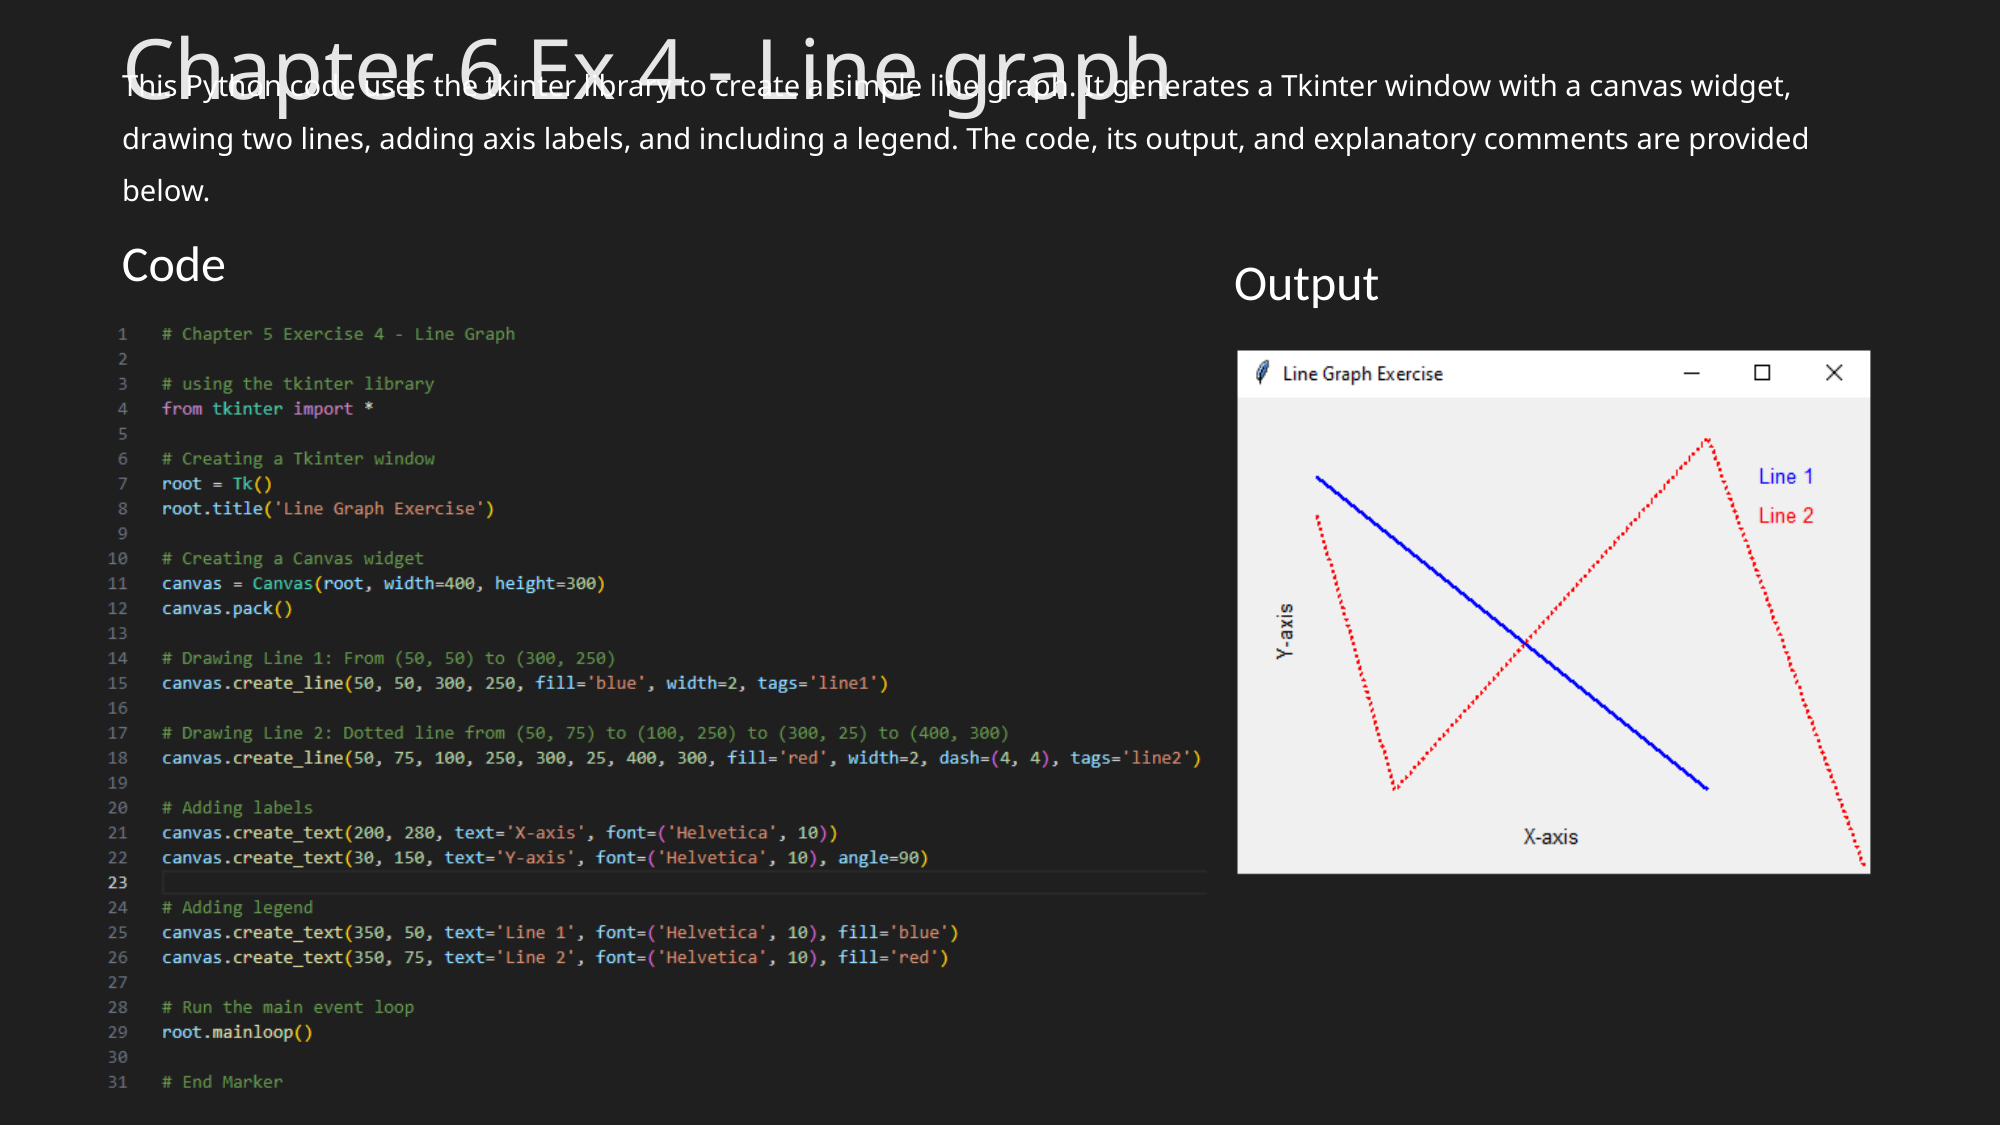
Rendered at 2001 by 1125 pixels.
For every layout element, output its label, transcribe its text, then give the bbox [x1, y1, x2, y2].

picture [107, 319, 1208, 1105]
list This Python code uses the tkinter library to create a simple line graph. It generates a Tkinter window with a canvas widget, drawing two lines, adding axis labels, and including a legend. The code, its output, and explanatory comments are provided below. [107, 169, 1860, 216]
text_box Code [107, 224, 310, 299]
text_box Output [1219, 243, 1422, 319]
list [1230, 343, 1880, 882]
title Chapter 6 Ex 4 - Line graph [107, 0, 2000, 182]
